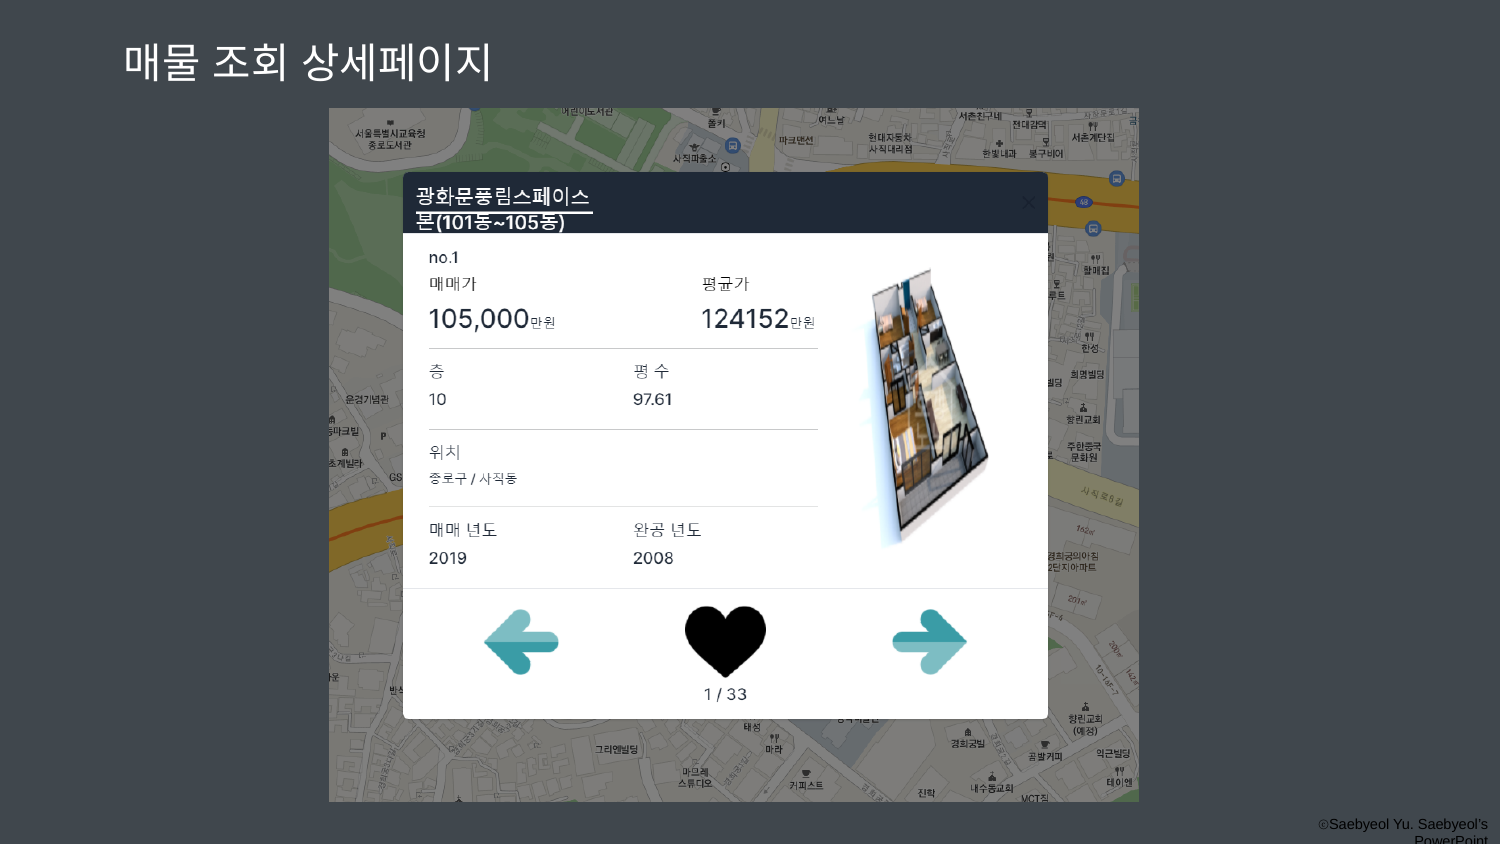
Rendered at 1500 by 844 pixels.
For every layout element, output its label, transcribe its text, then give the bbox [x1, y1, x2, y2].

picture [329, 108, 1139, 803]
text_box 매물 조회 상세페이지 [109, 21, 569, 102]
